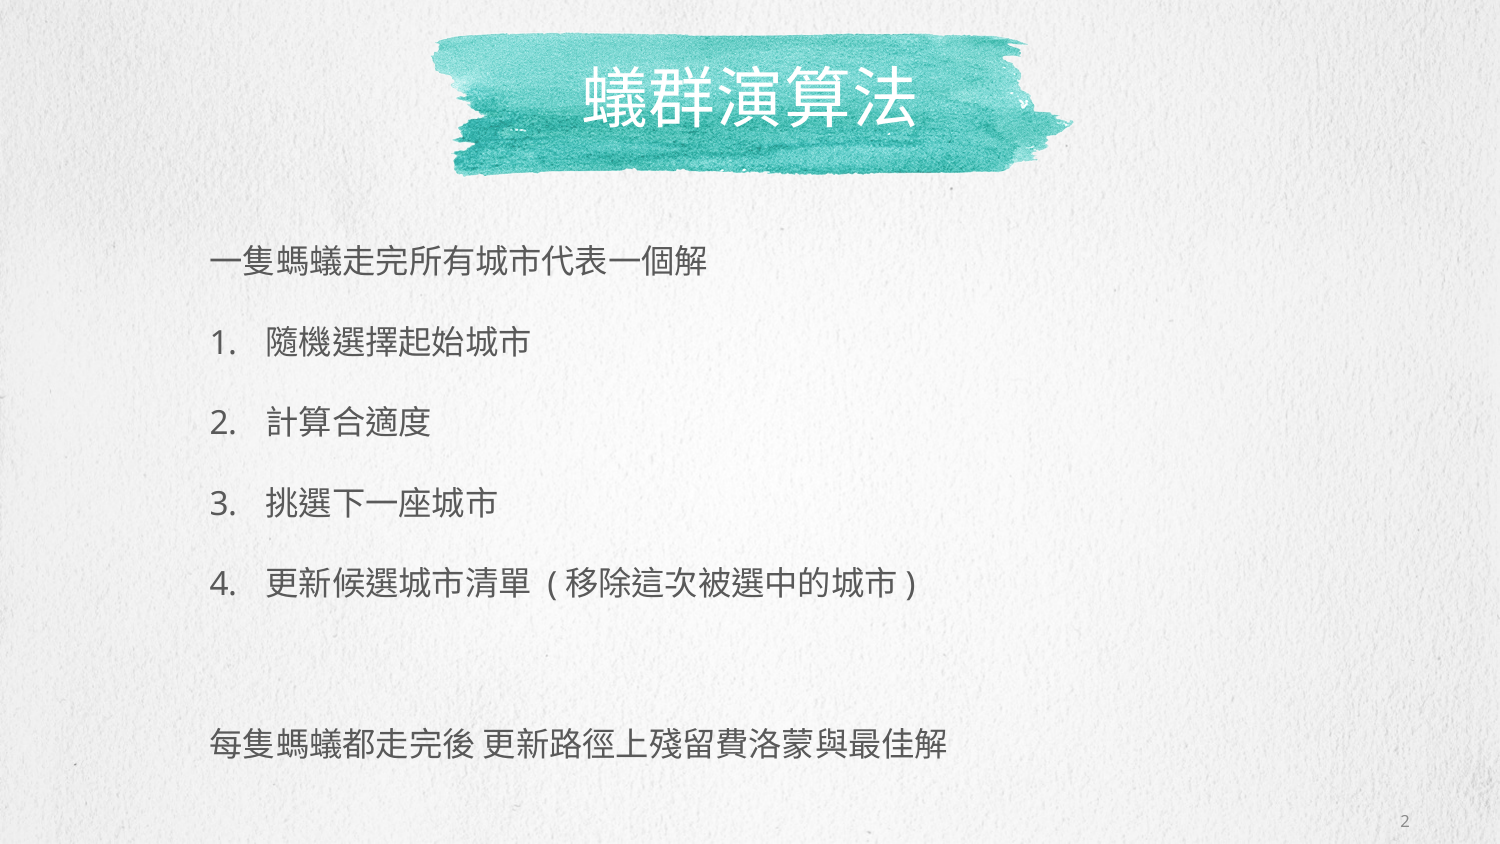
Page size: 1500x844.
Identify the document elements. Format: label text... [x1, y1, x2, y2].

title 蟻群演算法 [520, 37, 980, 154]
picture [0, 0, 1500, 844]
slide_number 2 [1074, 799, 1425, 844]
text_box 一隻螞蟻走完所有城市代表一個解 隨機選擇起始城市 計算合適度 挑選下一座城市 更新候選城市清單 (移除這次被選中的城市) 每隻螞蟻都走完後 更新路徑上殘留費洛蒙與最佳解 [194, 232, 1270, 771]
